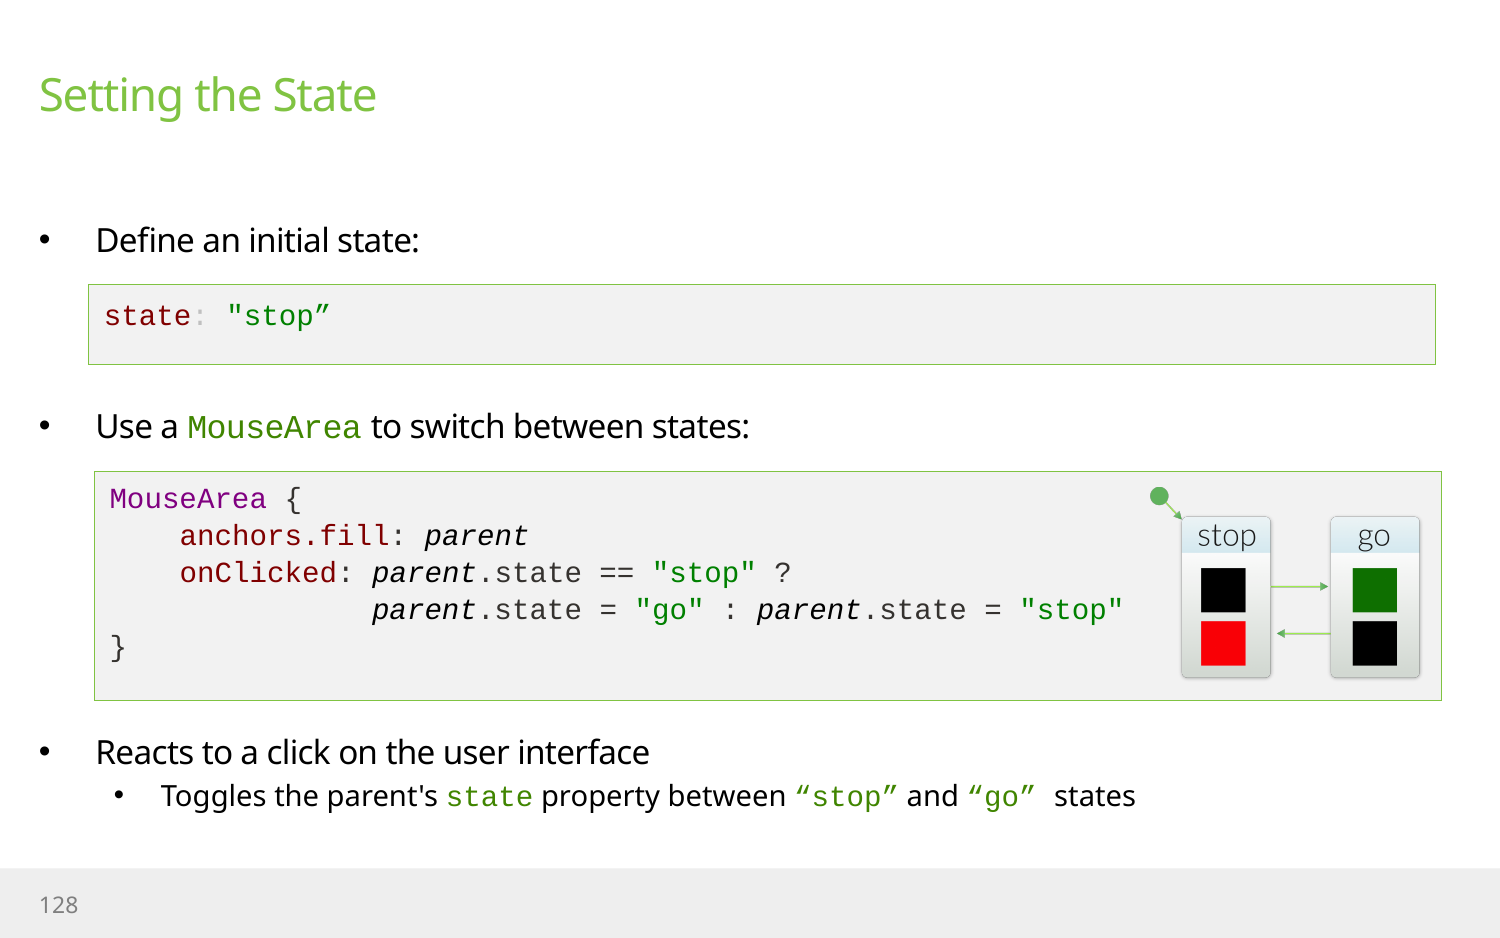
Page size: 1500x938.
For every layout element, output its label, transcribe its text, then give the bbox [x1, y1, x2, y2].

list Define an initial state: Use a MouseArea to switch between states: Reacts to a click on the user interface Toggles the parent's state property between “stop” and “go” states [39, 219, 1412, 897]
slide_number 128 [39, 892, 410, 921]
text_box state: "stop” [88, 284, 1436, 365]
picture [1145, 487, 1429, 682]
title Setting the State [39, 66, 1052, 196]
text_box MouseArea { anchors.fill: parent onClicked: parent.state == "stop" ? parent.state = "go" : parent.state = "stop" } [94, 471, 1442, 701]
